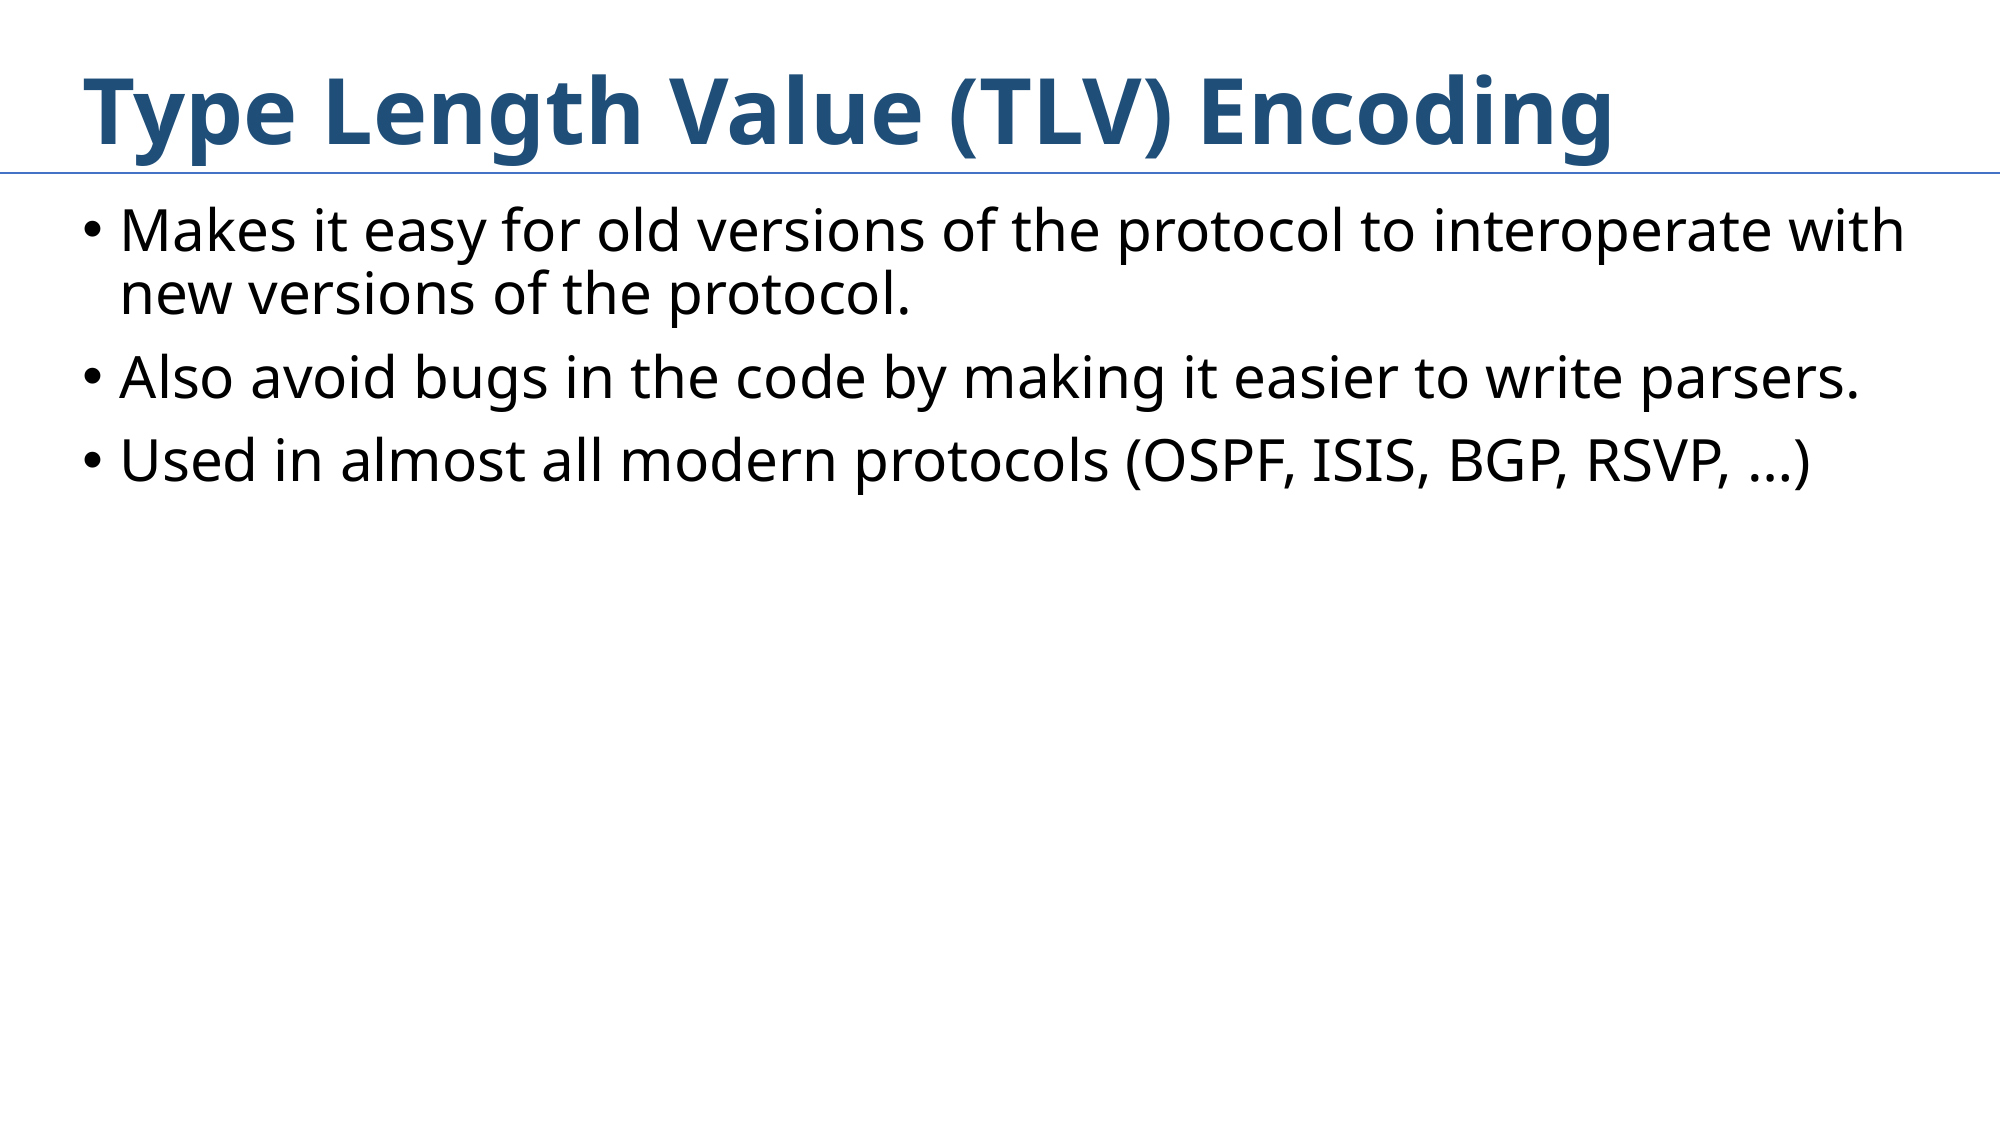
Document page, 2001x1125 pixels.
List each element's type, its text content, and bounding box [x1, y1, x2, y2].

list Makes it easy for old versions of the protocol to interoperate with new versions of the protocol. Also avoid bugs in the code by making it easier to write parsers. Used in almost all modern protocols (OSPF, ISIS, BGP, RSVP, …) [67, 193, 1927, 1023]
title Type Length Value (TLV) Encoding [67, 54, 1927, 176]
